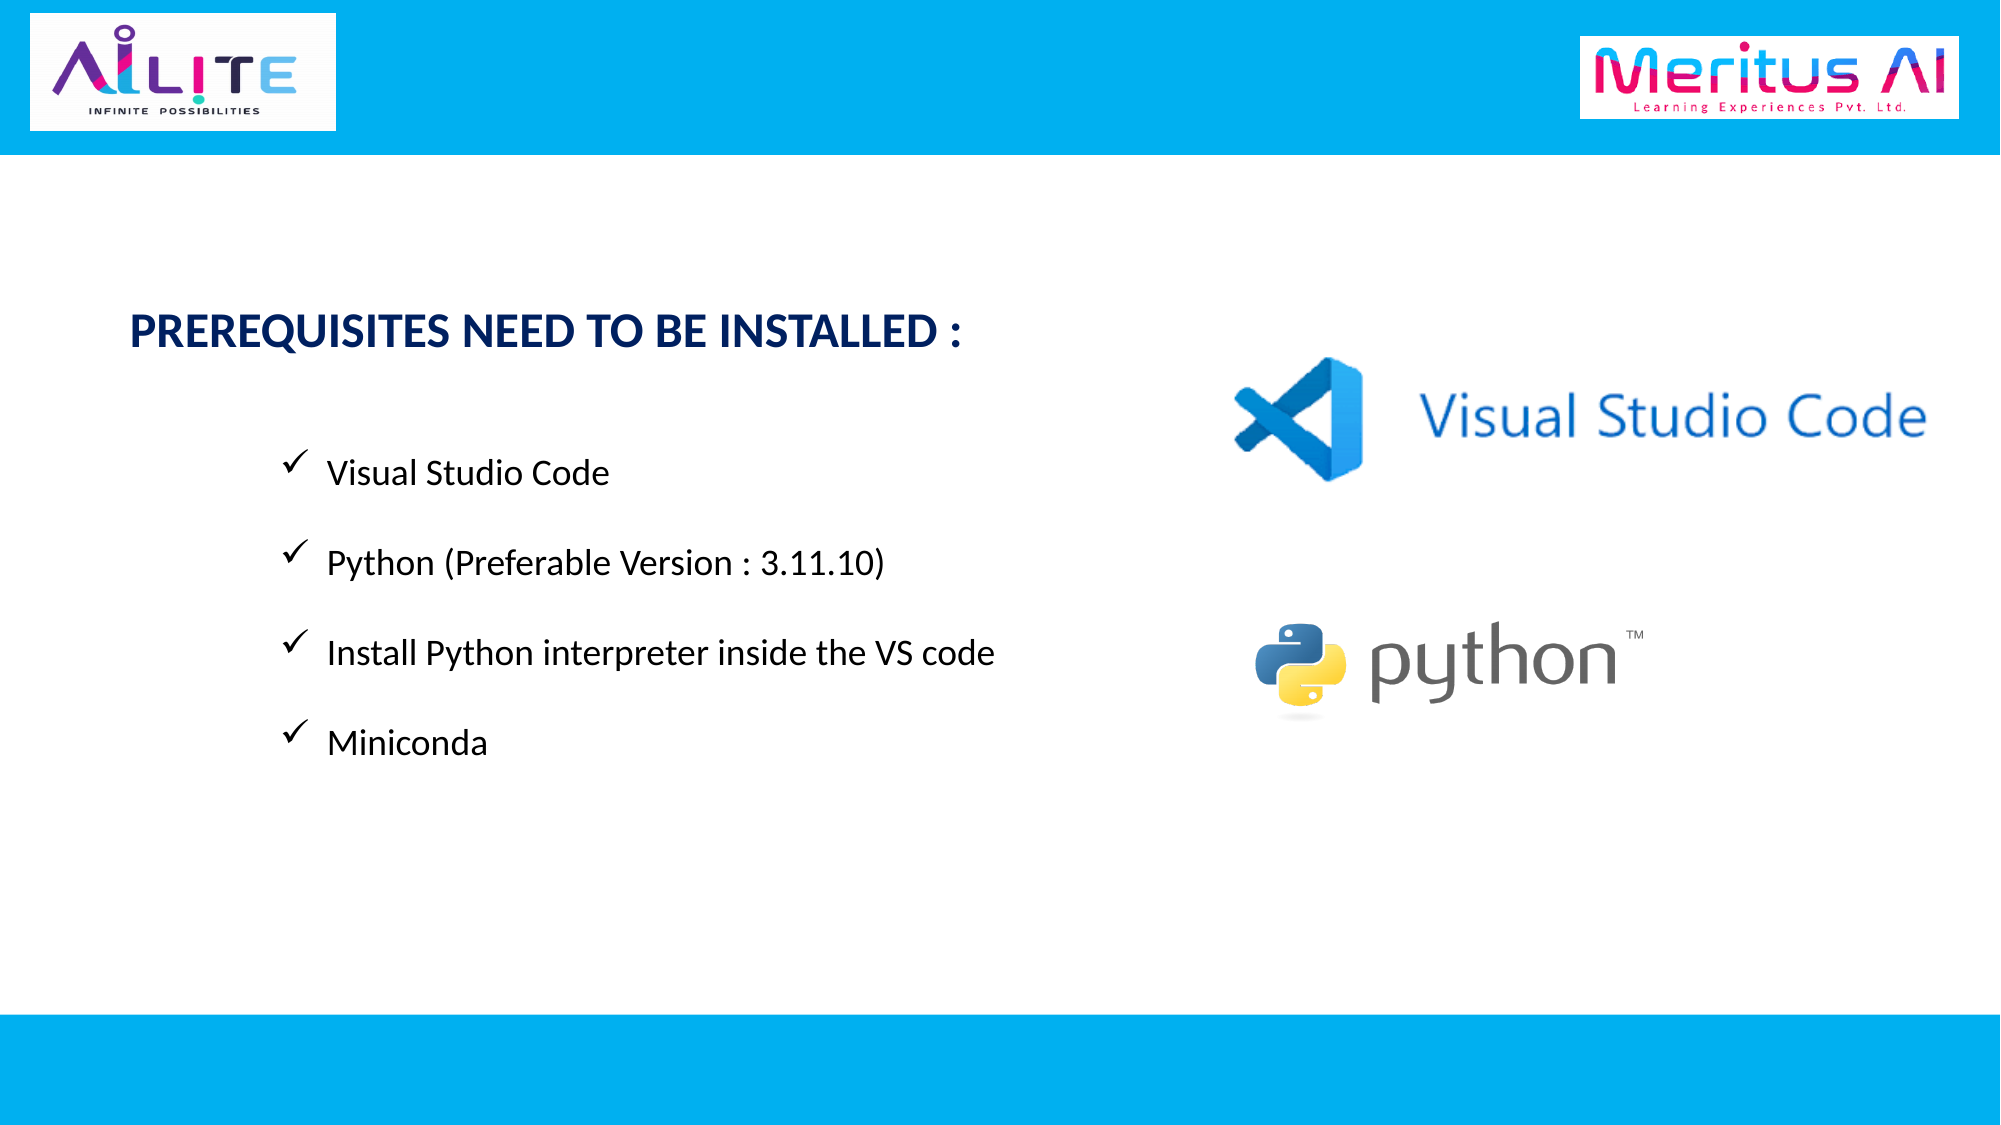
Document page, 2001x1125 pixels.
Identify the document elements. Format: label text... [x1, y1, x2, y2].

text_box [0, 0, 2000, 156]
picture [1197, 521, 1702, 822]
text_box ​ PREREQUISITES NEED TO BE INSTALLED :​ Visual Studio Code​ Python (Preferable Version : 3.11.10)​ Install Python interpreter inside the VS code​ Miniconda​ [114, 244, 1104, 770]
text_box [0, 1012, 2000, 1125]
picture [1221, 349, 1944, 491]
